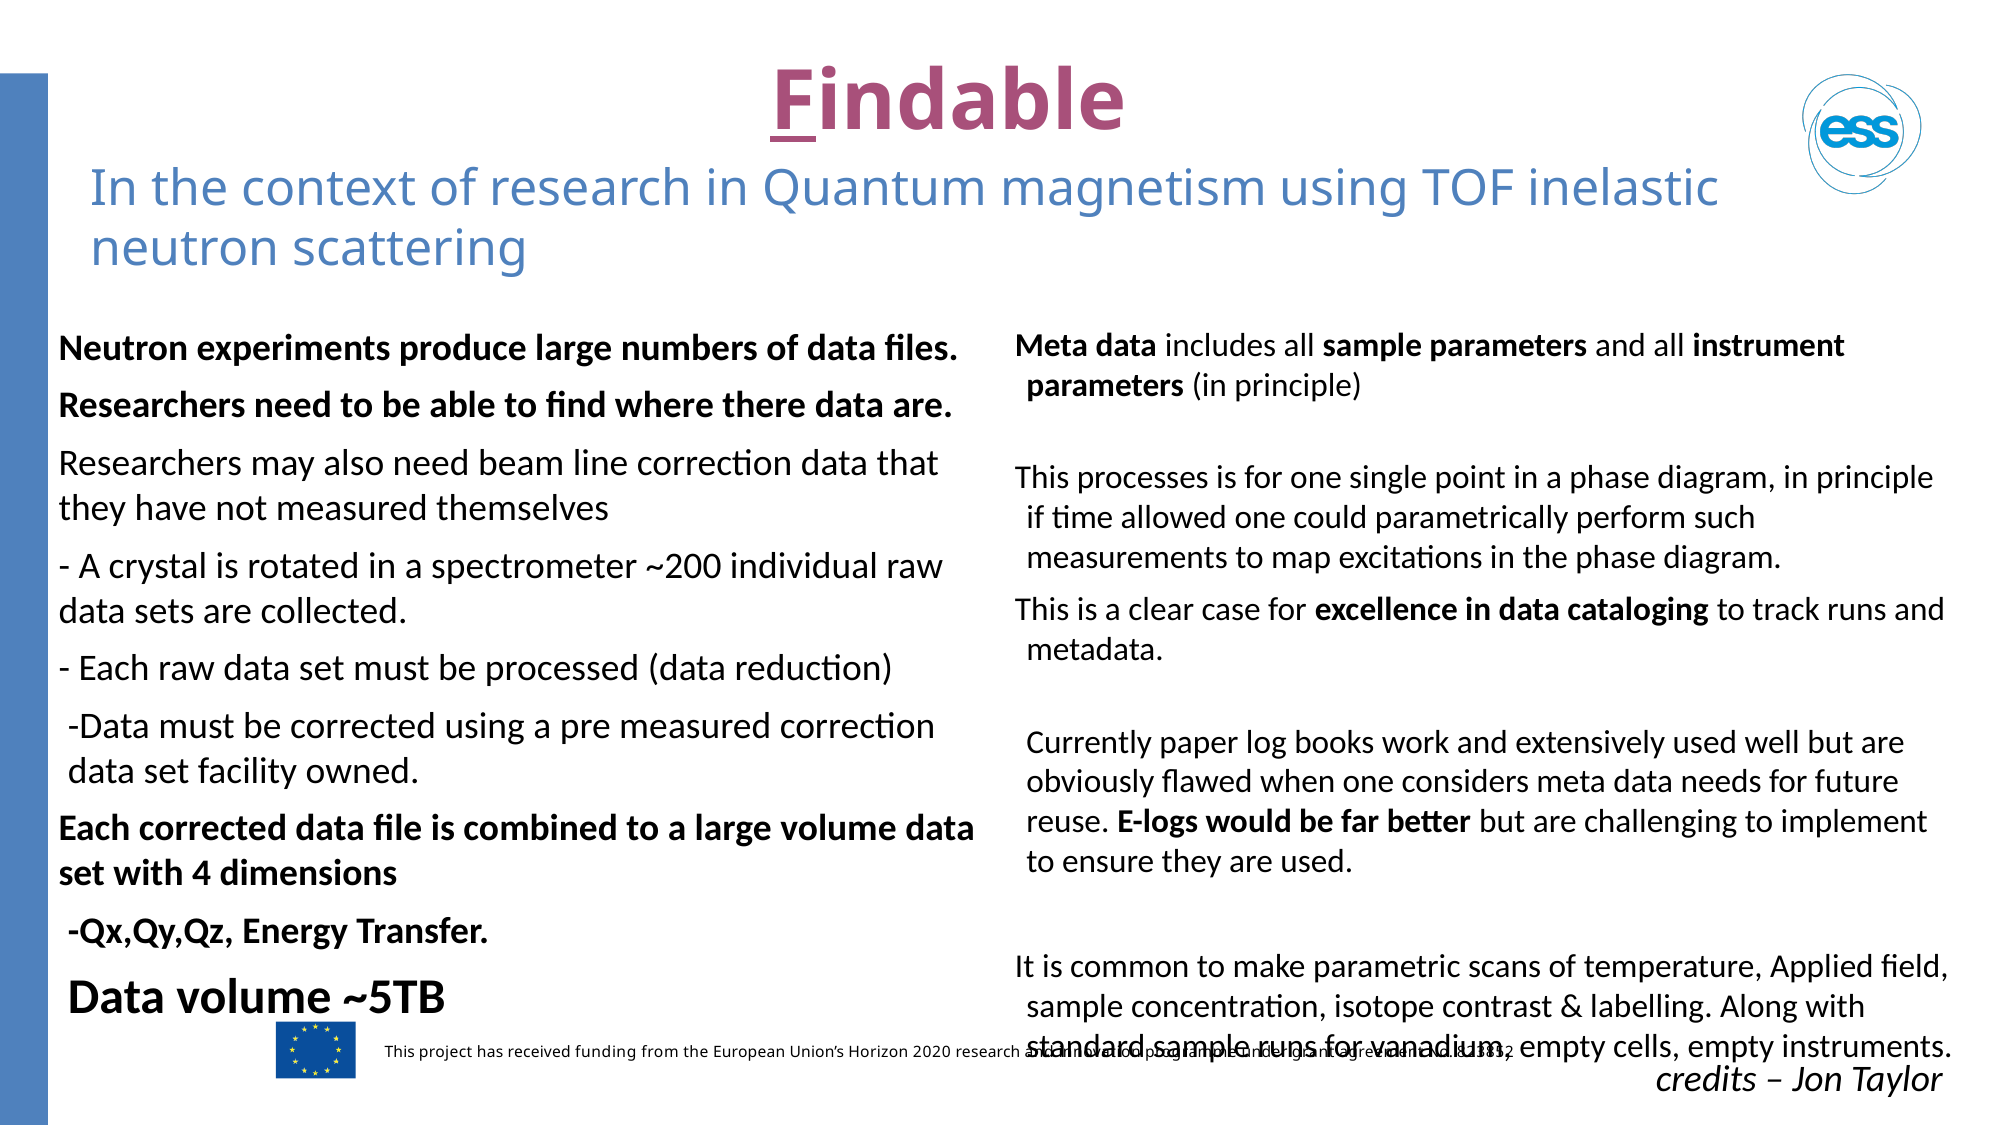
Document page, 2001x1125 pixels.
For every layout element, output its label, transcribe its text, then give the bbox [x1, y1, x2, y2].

list In the context of research in Quantum magnetism using TOF inelastic neutron scattering [87, 152, 1925, 236]
picture [1792, 68, 1928, 200]
text_box credits – Jon Taylor [1641, 1046, 1959, 1107]
text_box Meta data includes all sample parameters and all instrument parameters (in principle) This processes is for one single point in a phase diagram, in principle if time allowed one could parametrically perform such measurements to map excitations in the phase diagram. This is a clear case for excellence in data cataloging to track runs and metadata. Currently paper log books work and extensively used well but are obviously flawed when one considers meta data needs for future reuse. E-logs would be far better but are challenging to implement to ensure they are used. It is common to make parametric scans of temperature, Applied field, sample concentration, isotope contrast & labelling. Along with standard sample runs for vanadium, empty cells, empty instruments. [1000, 315, 1976, 1072]
list Neutron experiments produce large numbers of data files. Researchers need to be able to find where there data are. Researchers may also need beam line correction data that they have not measured themselves - A crystal is rotated in a spectrometer ~200 individual raw data sets are collected. - Each raw data set must be processed (data reduction) -Data must be corrected using a pre measured correction data set facility owned. Each corrected data file is combined to a large volume data set with 4 dimensions -Qx,Qy,Qz, Energy Transfer. Data volume ~5TB [43, 315, 1007, 1125]
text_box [275, 1021, 1876, 1079]
title Findable [181, 43, 1717, 152]
